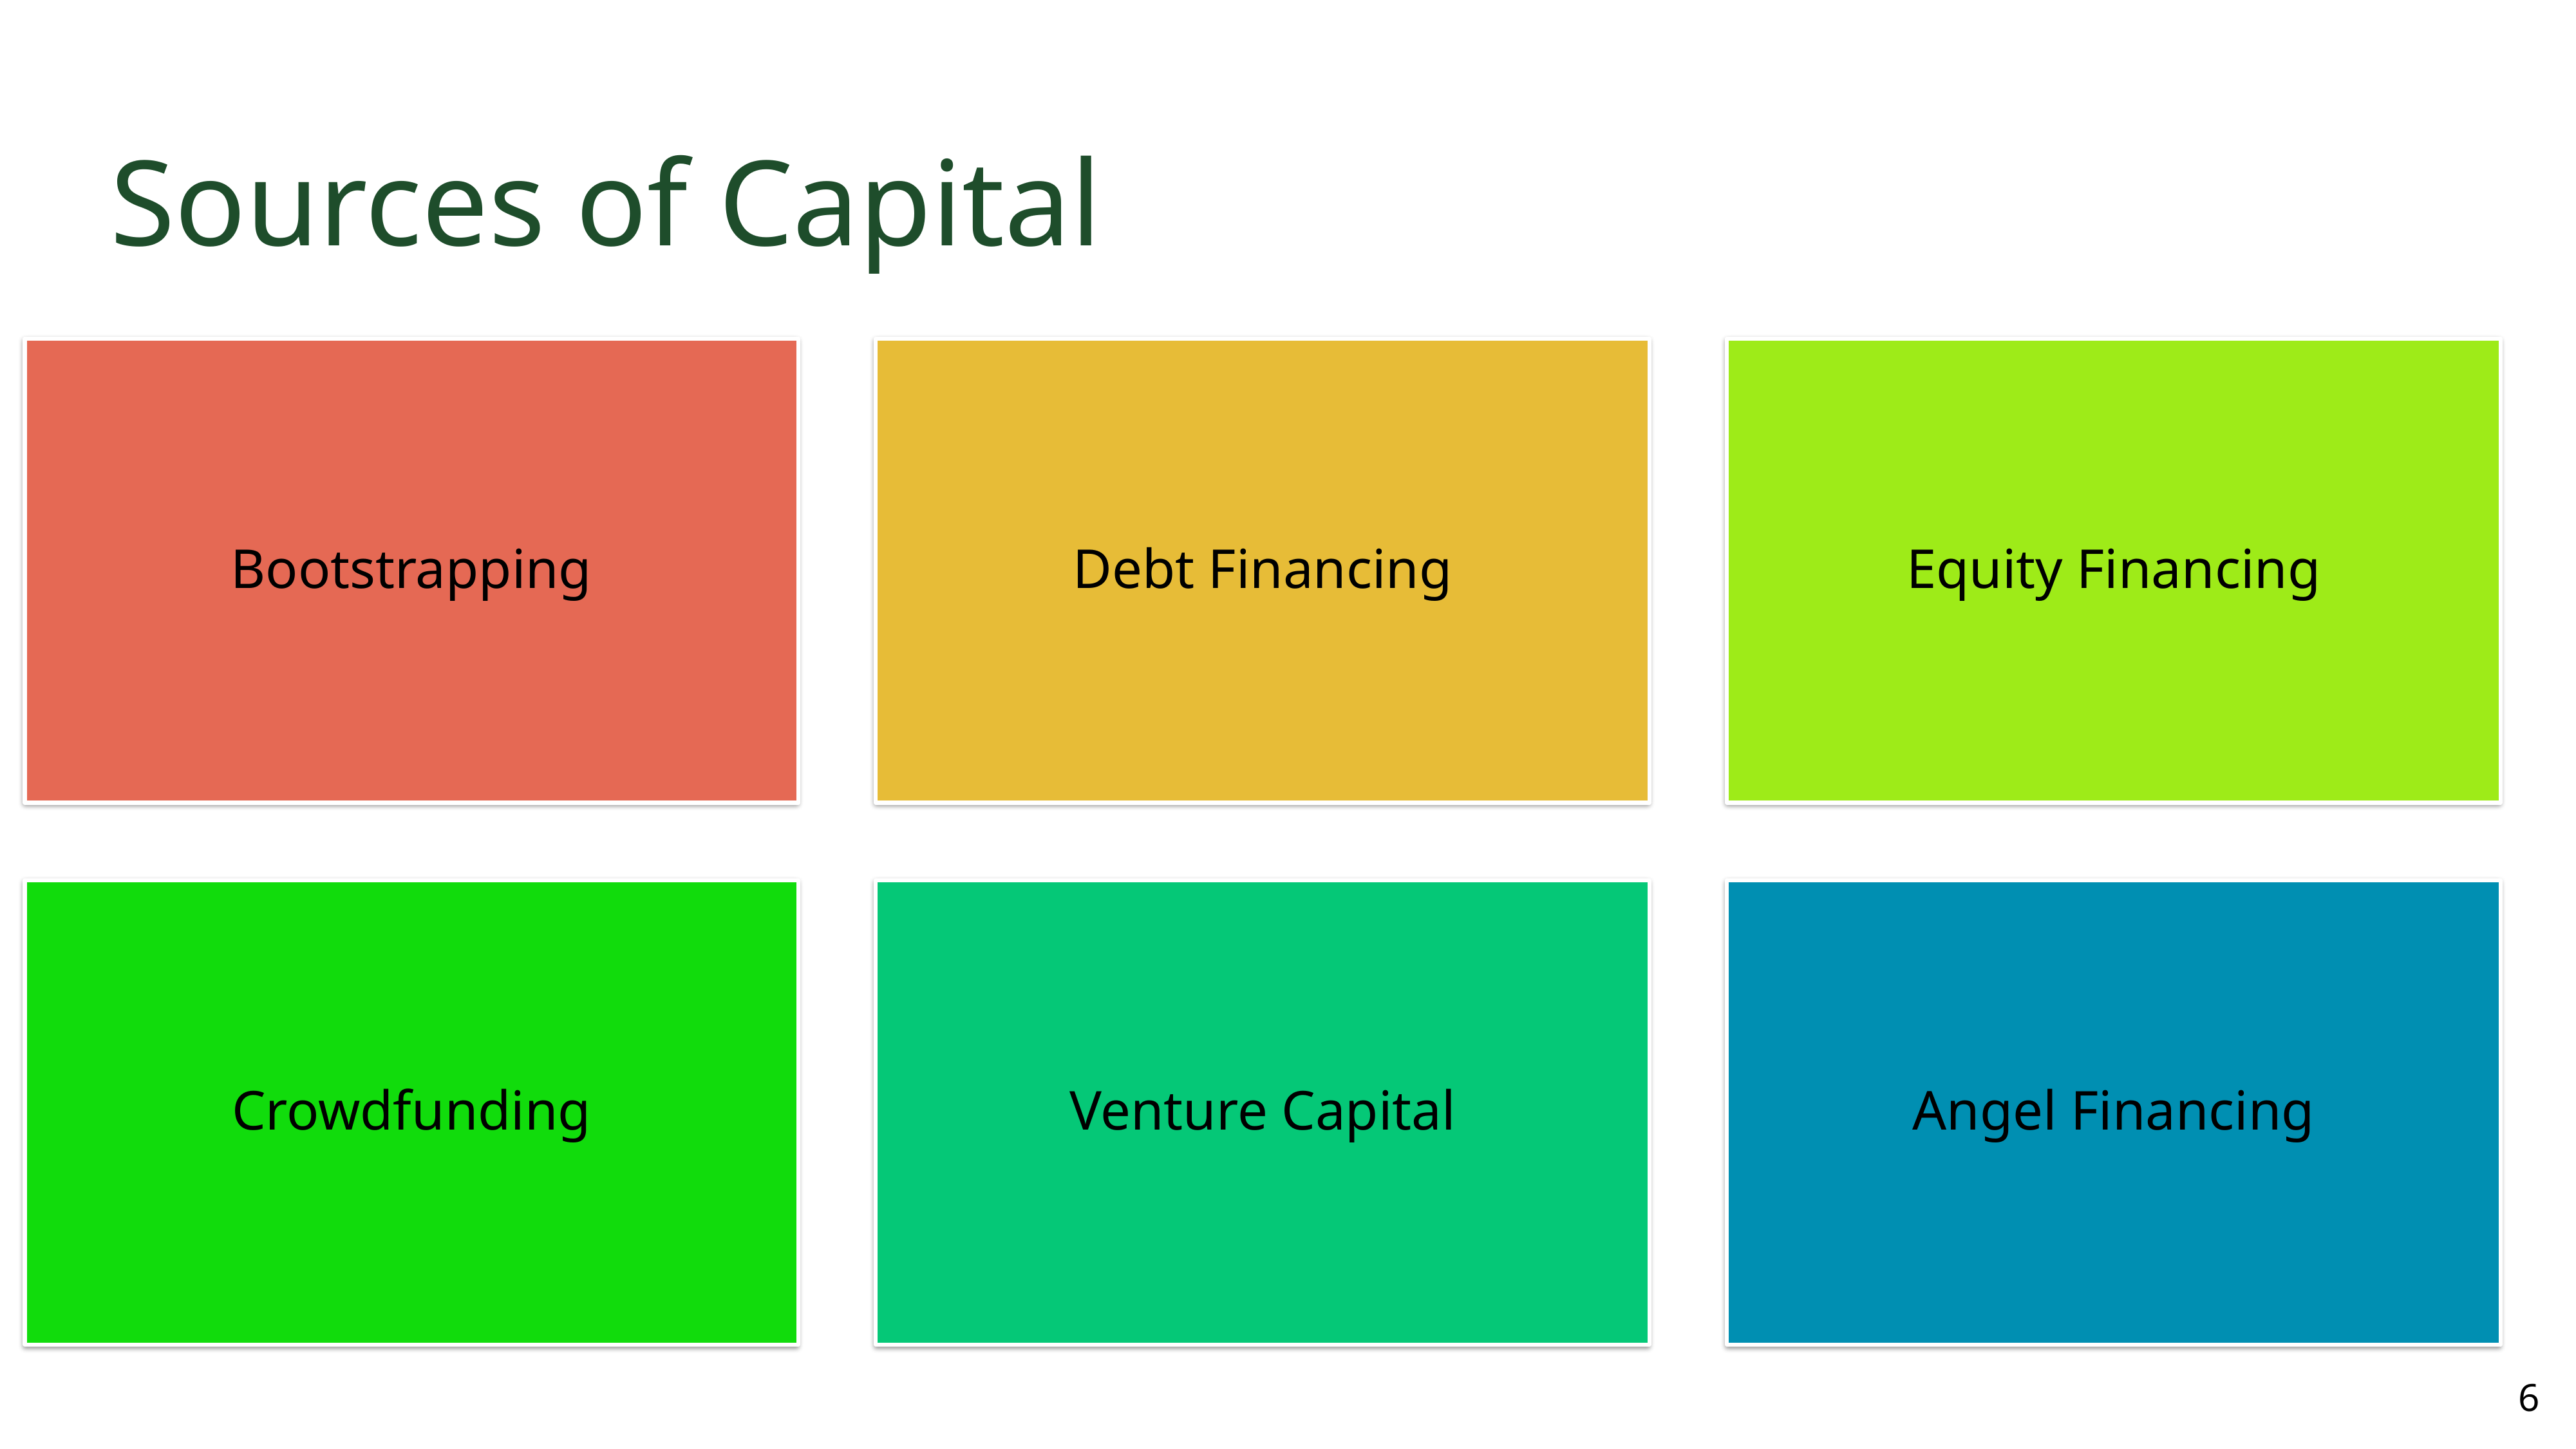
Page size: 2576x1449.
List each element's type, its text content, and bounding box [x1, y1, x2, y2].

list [24, 307, 2501, 1376]
slide_number 6 [2452, 1376, 2550, 1423]
title Sources of Capital [100, 117, 2476, 280]
